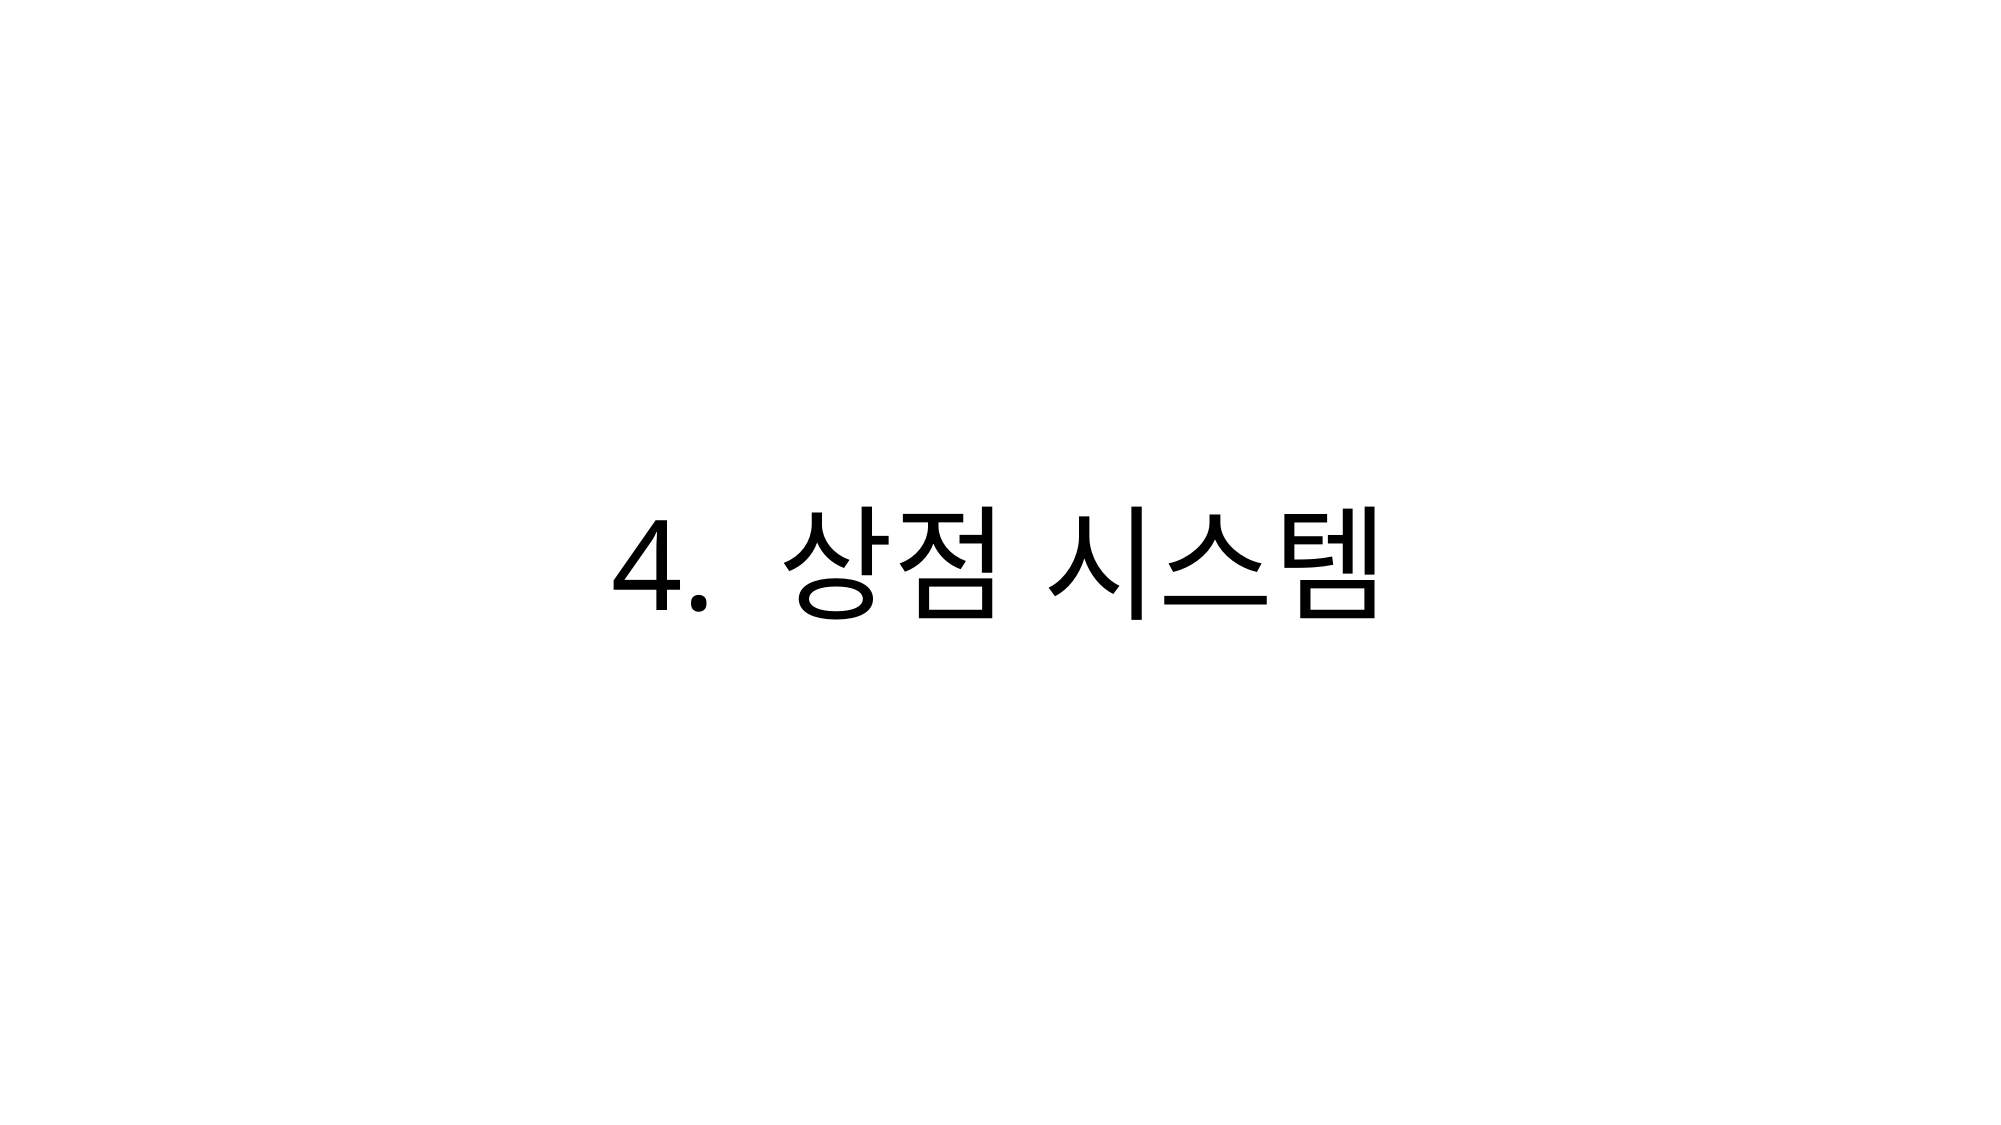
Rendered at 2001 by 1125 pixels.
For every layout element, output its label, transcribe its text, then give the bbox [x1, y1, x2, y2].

title 4. 상점 시스템 [210, 199, 1790, 645]
